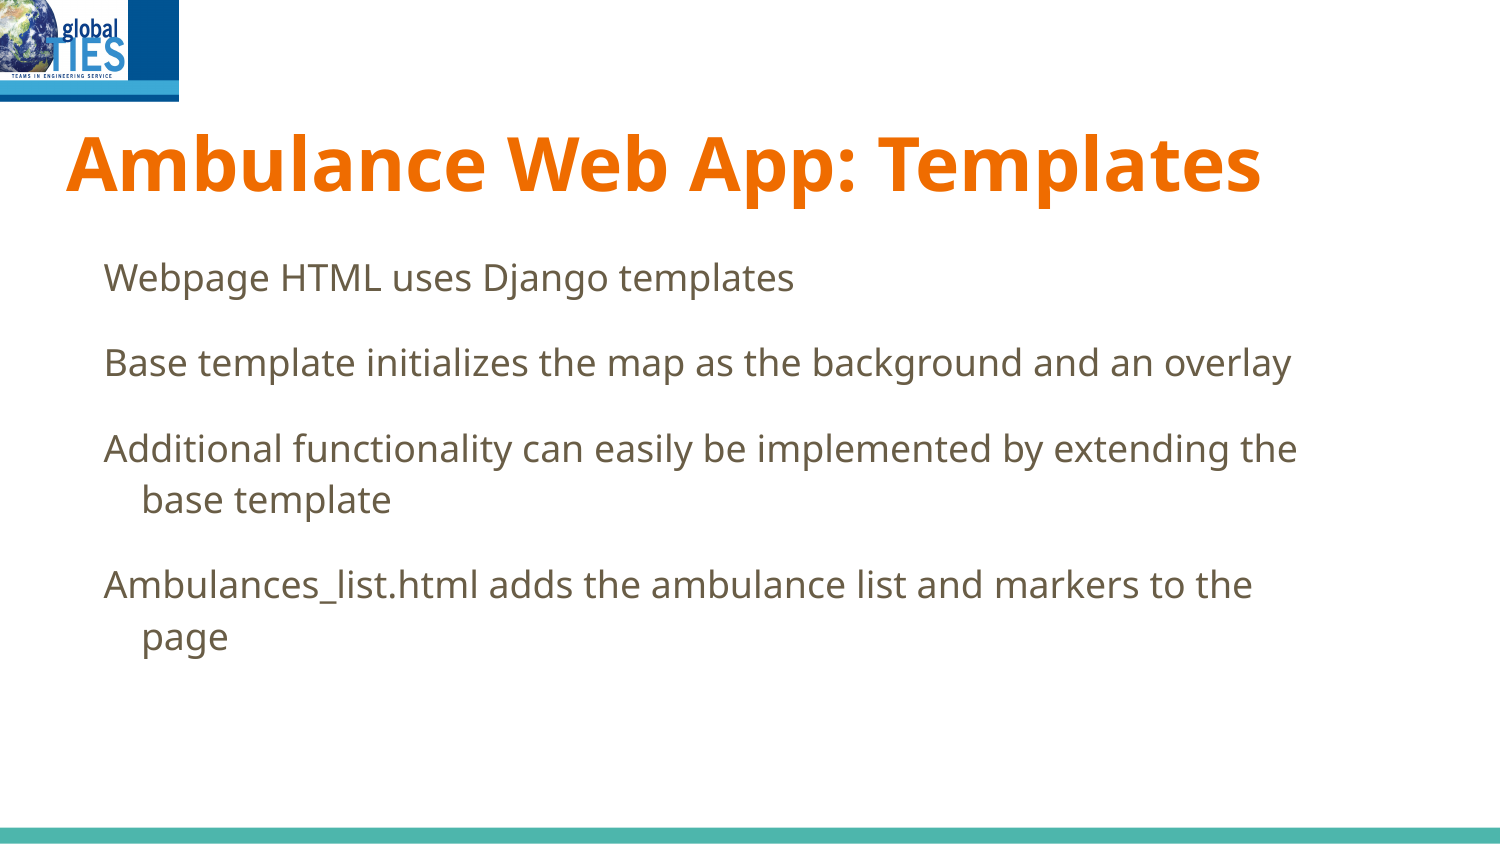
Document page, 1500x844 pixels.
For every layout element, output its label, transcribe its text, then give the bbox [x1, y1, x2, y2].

title Ambulance Web App: Templates [51, 101, 1449, 218]
picture [0, 0, 179, 102]
list Webpage HTML uses Django templates Base template initializes the map as the background and an overlay Additional functionality can easily be implemented by extending the base template Ambulances_list.html adds the ambulance list and markers to the page [51, 232, 1354, 689]
